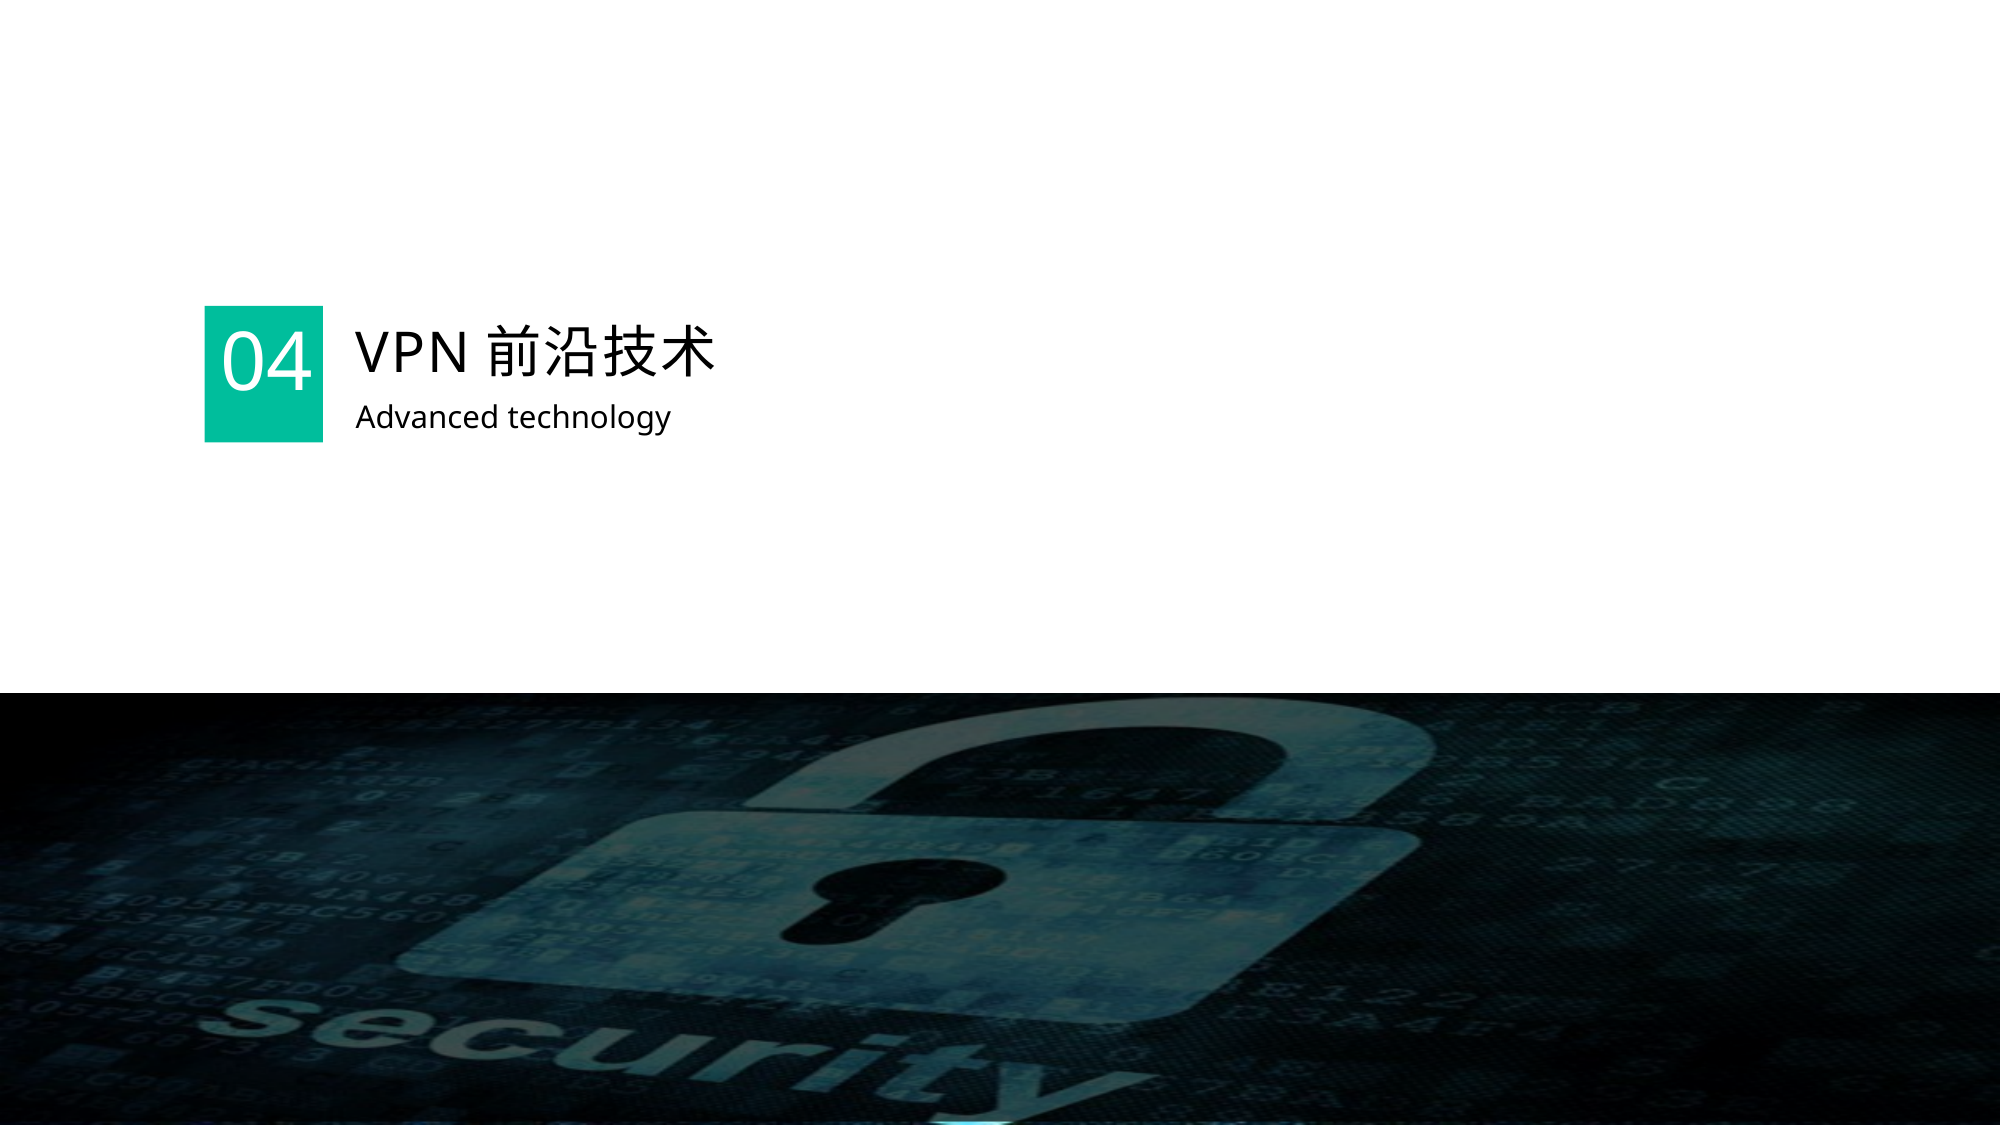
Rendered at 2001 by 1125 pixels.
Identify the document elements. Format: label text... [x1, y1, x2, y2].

picture [0, 693, 2000, 1125]
text_box 04 [204, 305, 323, 443]
text_box VPN前沿技术 Advanced technology [353, 313, 1881, 437]
